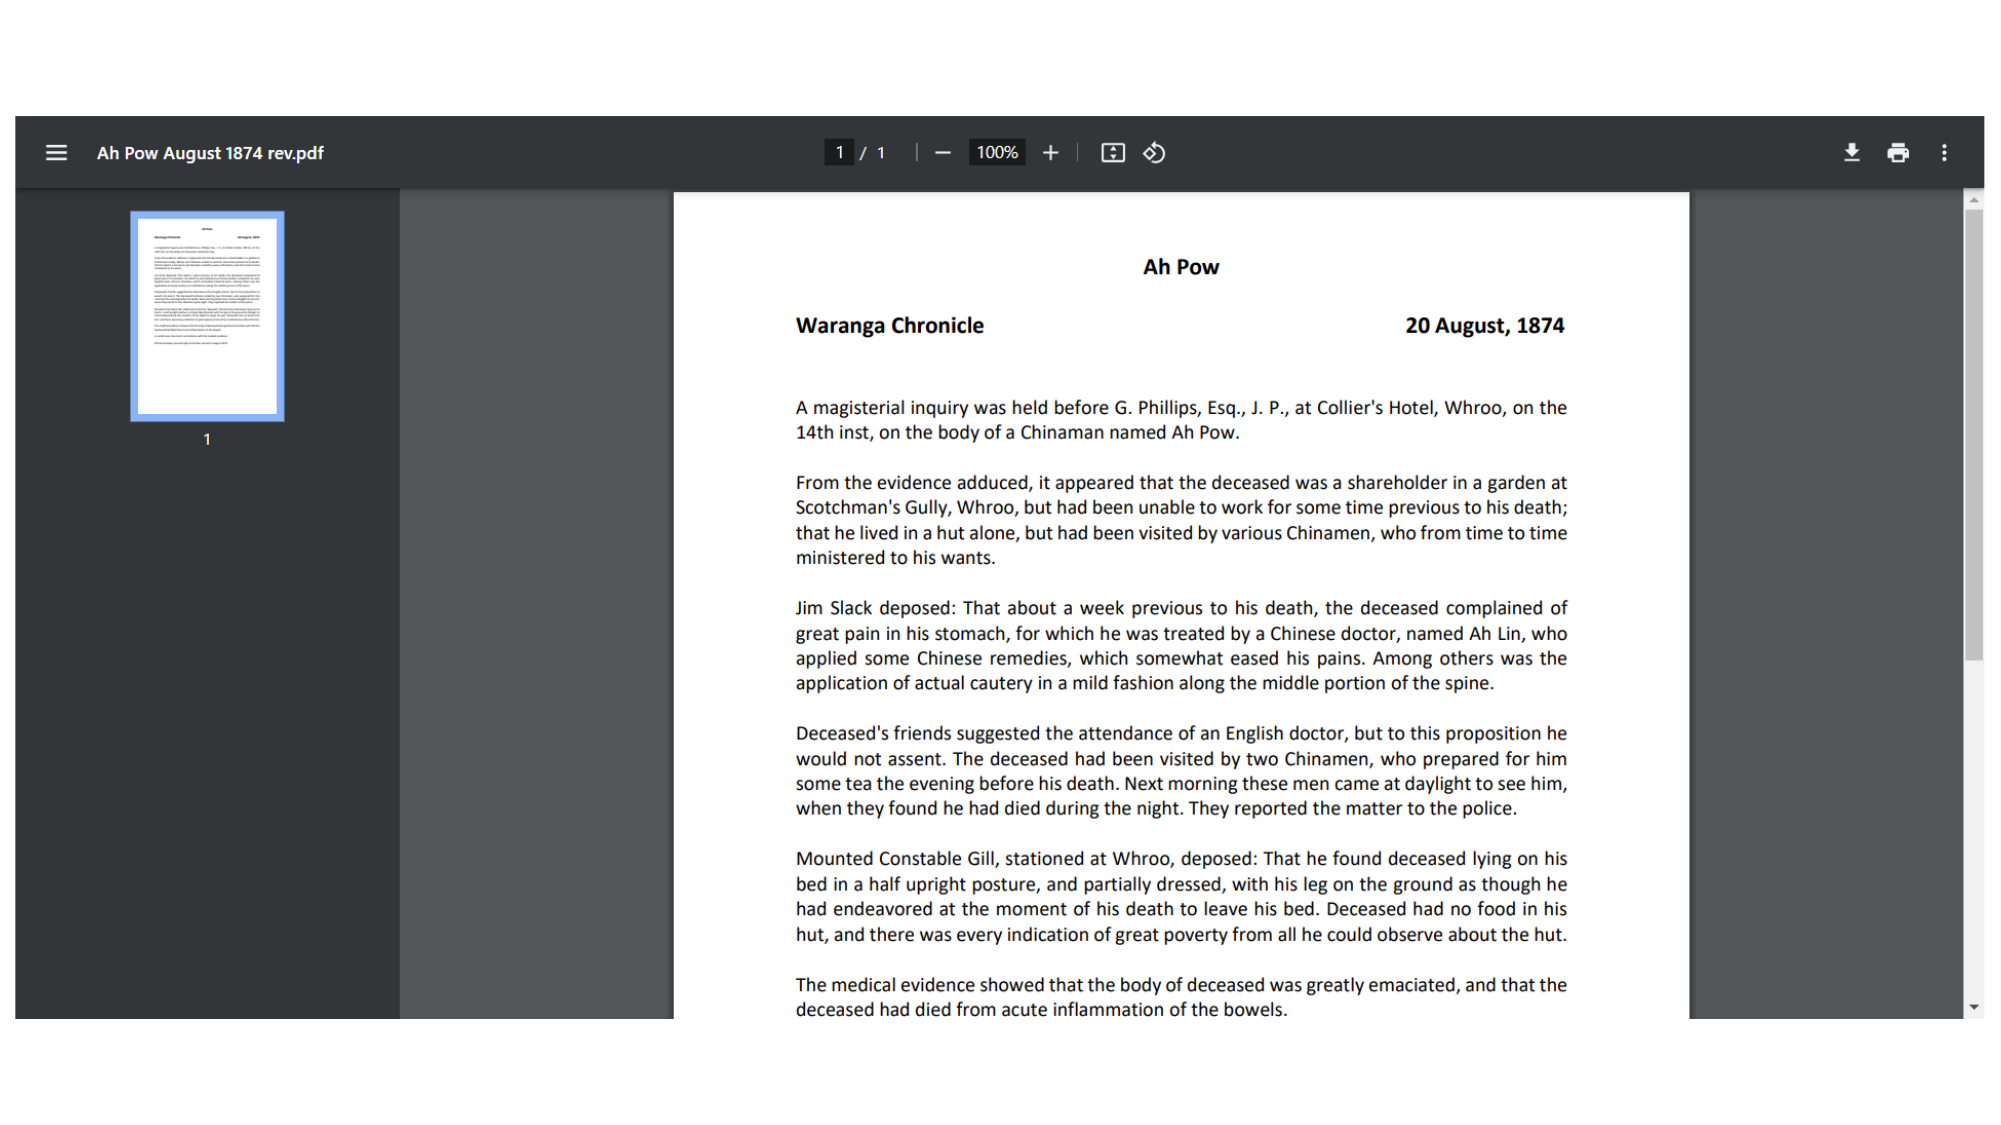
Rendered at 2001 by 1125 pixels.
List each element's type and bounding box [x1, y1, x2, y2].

picture [14, 106, 1985, 1019]
